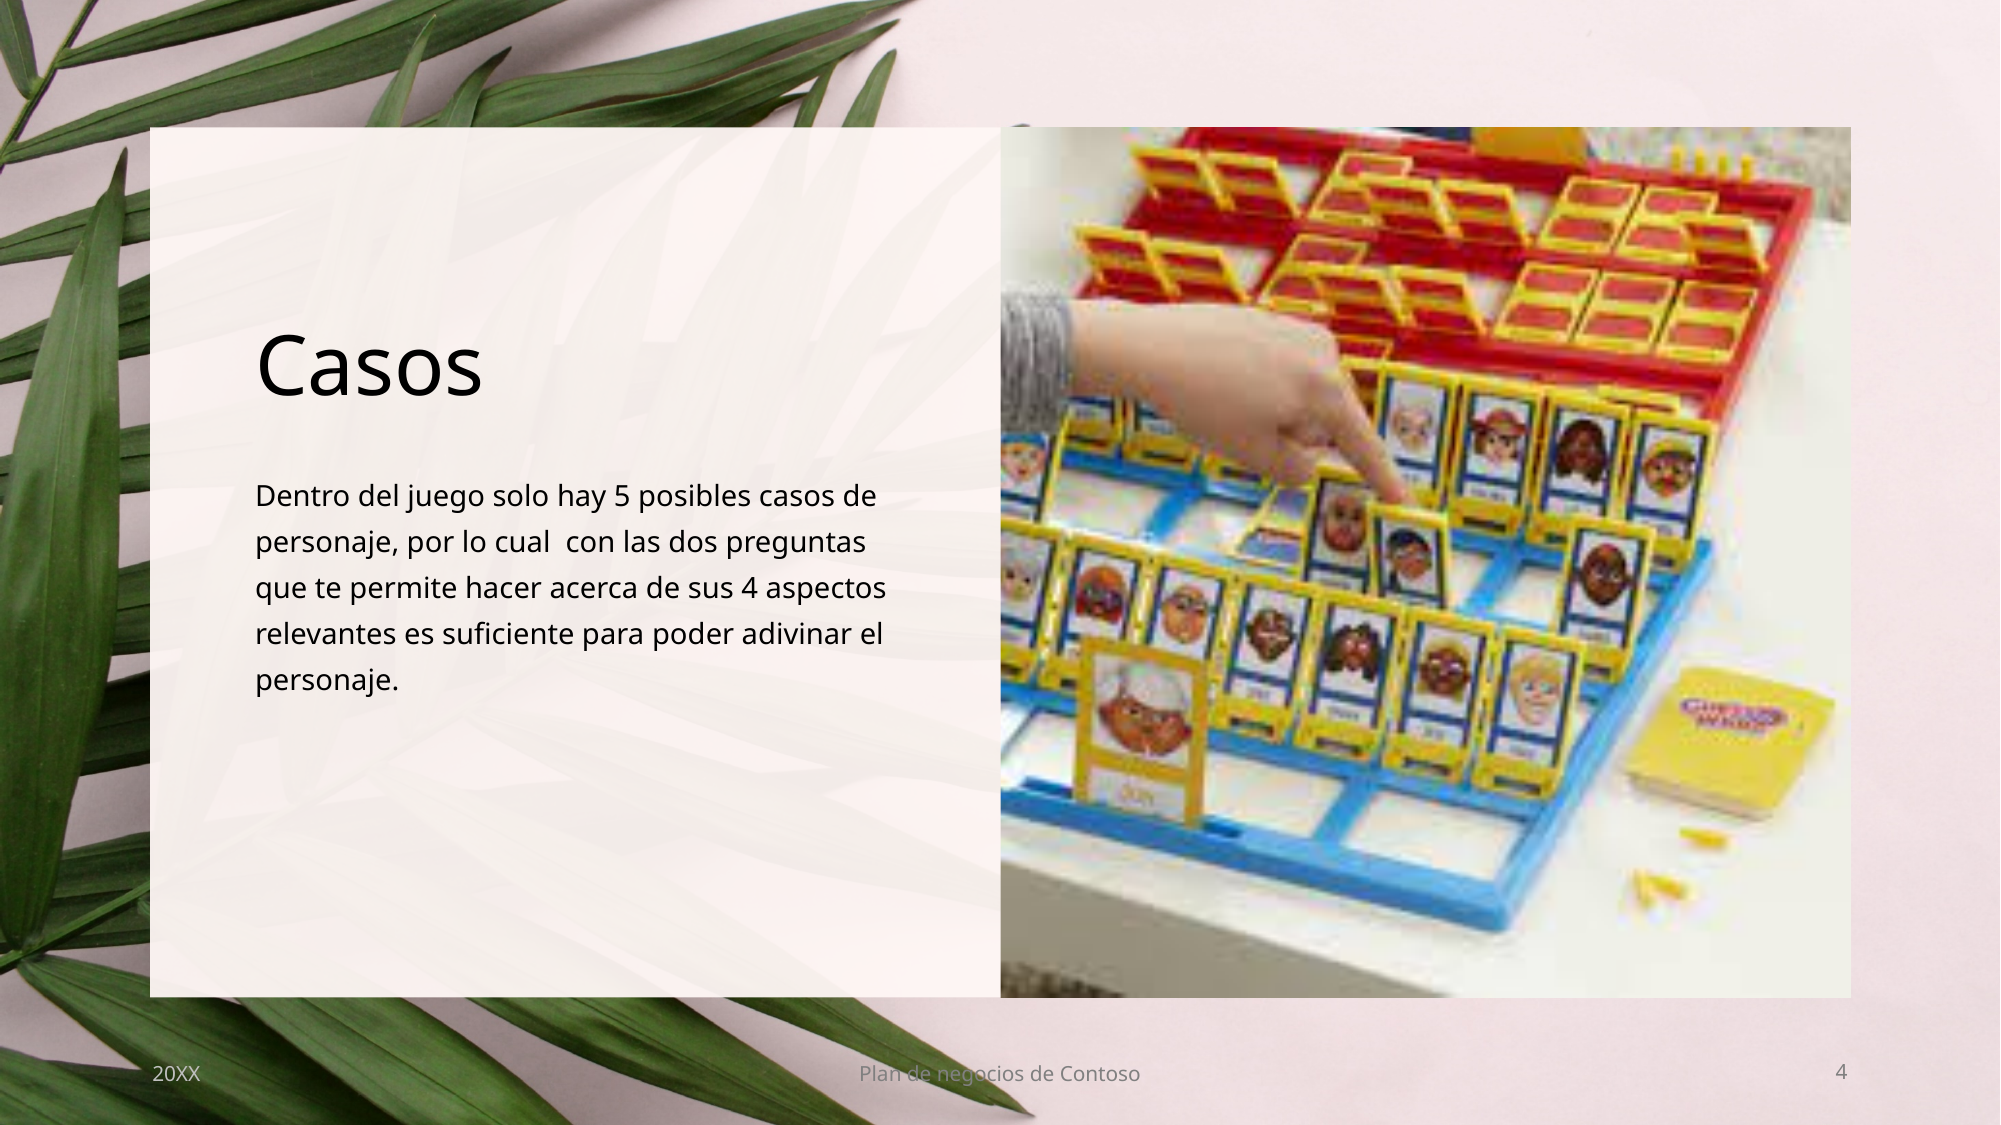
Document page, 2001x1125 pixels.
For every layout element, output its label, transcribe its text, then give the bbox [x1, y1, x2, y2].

footer Plan de negocios de Contoso [662, 1042, 1338, 1103]
title Casos [240, 299, 911, 438]
slide_number 4 [1412, 1042, 1863, 1103]
slide_number 20XX [137, 1042, 588, 1103]
list Dentro del juego solo hay 5 posibles casos de personaje, por lo cual con las dos preguntas que te permite hacer acerca de sus 4 aspectos relevantes es suficiente para poder adivinar el personaje. [240, 459, 911, 821]
picture [0, 0, 2000, 1125]
